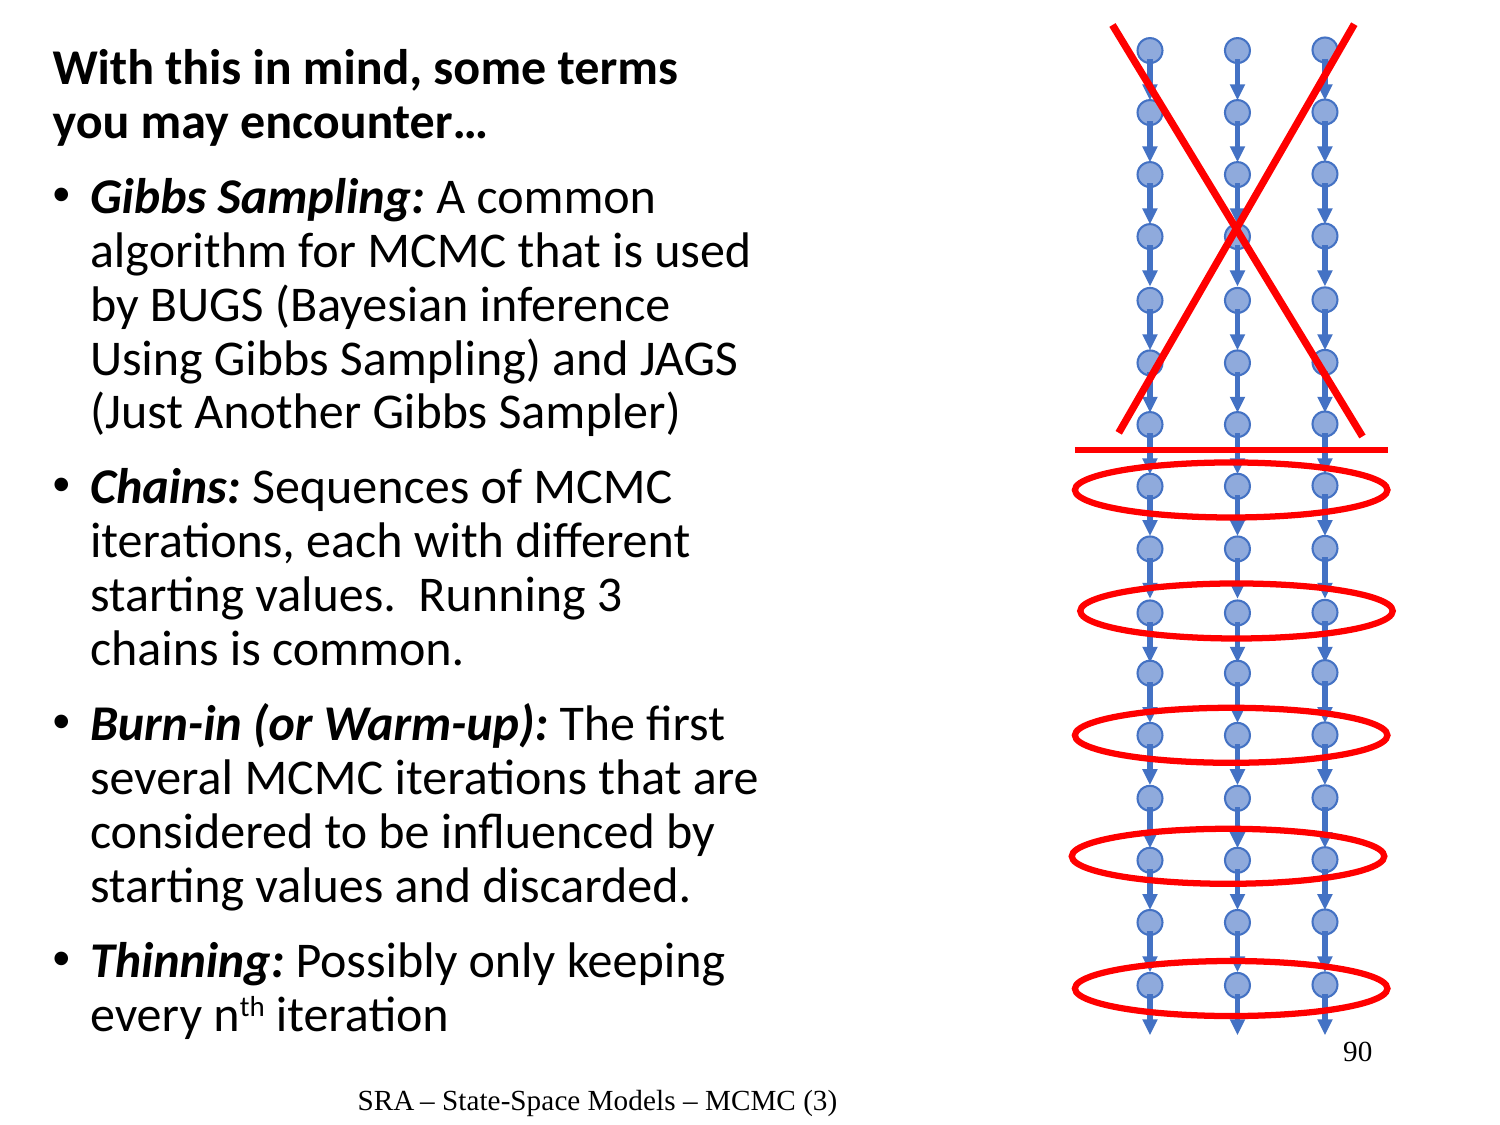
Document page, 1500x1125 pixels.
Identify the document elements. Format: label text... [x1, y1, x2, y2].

text_box [1070, 827, 1386, 885]
text_box [1311, 908, 1339, 936]
text_box 90 [1074, 1024, 1388, 1100]
text_box [1311, 535, 1339, 562]
text_box [1136, 909, 1164, 936]
text_box [1223, 535, 1252, 563]
text_box [1311, 784, 1339, 811]
text_box [1311, 659, 1339, 686]
text_box [1136, 784, 1164, 812]
text_box [1223, 784, 1252, 812]
text_box [1073, 706, 1389, 764]
text_box [1223, 909, 1252, 936]
text_box [1073, 461, 1389, 519]
text_box [1073, 959, 1389, 1018]
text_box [1118, 24, 1355, 433]
text_box [1079, 582, 1394, 640]
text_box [1112, 24, 1363, 437]
text_box With this in mind, some terms you may encounter… Gibbs Sampling: A common algorithm for MCMC that is used by BUGS (Bayesian inference Using Gibbs Sampling) and JAGS (Just Another Gibbs Sampler) Chains: Sequences of MCMC iterations, each with different starting values. Running 3 chains is common. Burn-in (or Warm-up): The first several MCMC iterations that are considered to be influenced by starting values and discarded. Thinning: Possibly only keeping every nth iteration [37, 33, 775, 1059]
text_box SRA – State-Space Models – MCMC (3) [324, 1073, 871, 1125]
text_box [1136, 659, 1164, 687]
text_box [1223, 659, 1252, 687]
text_box [1136, 535, 1164, 563]
